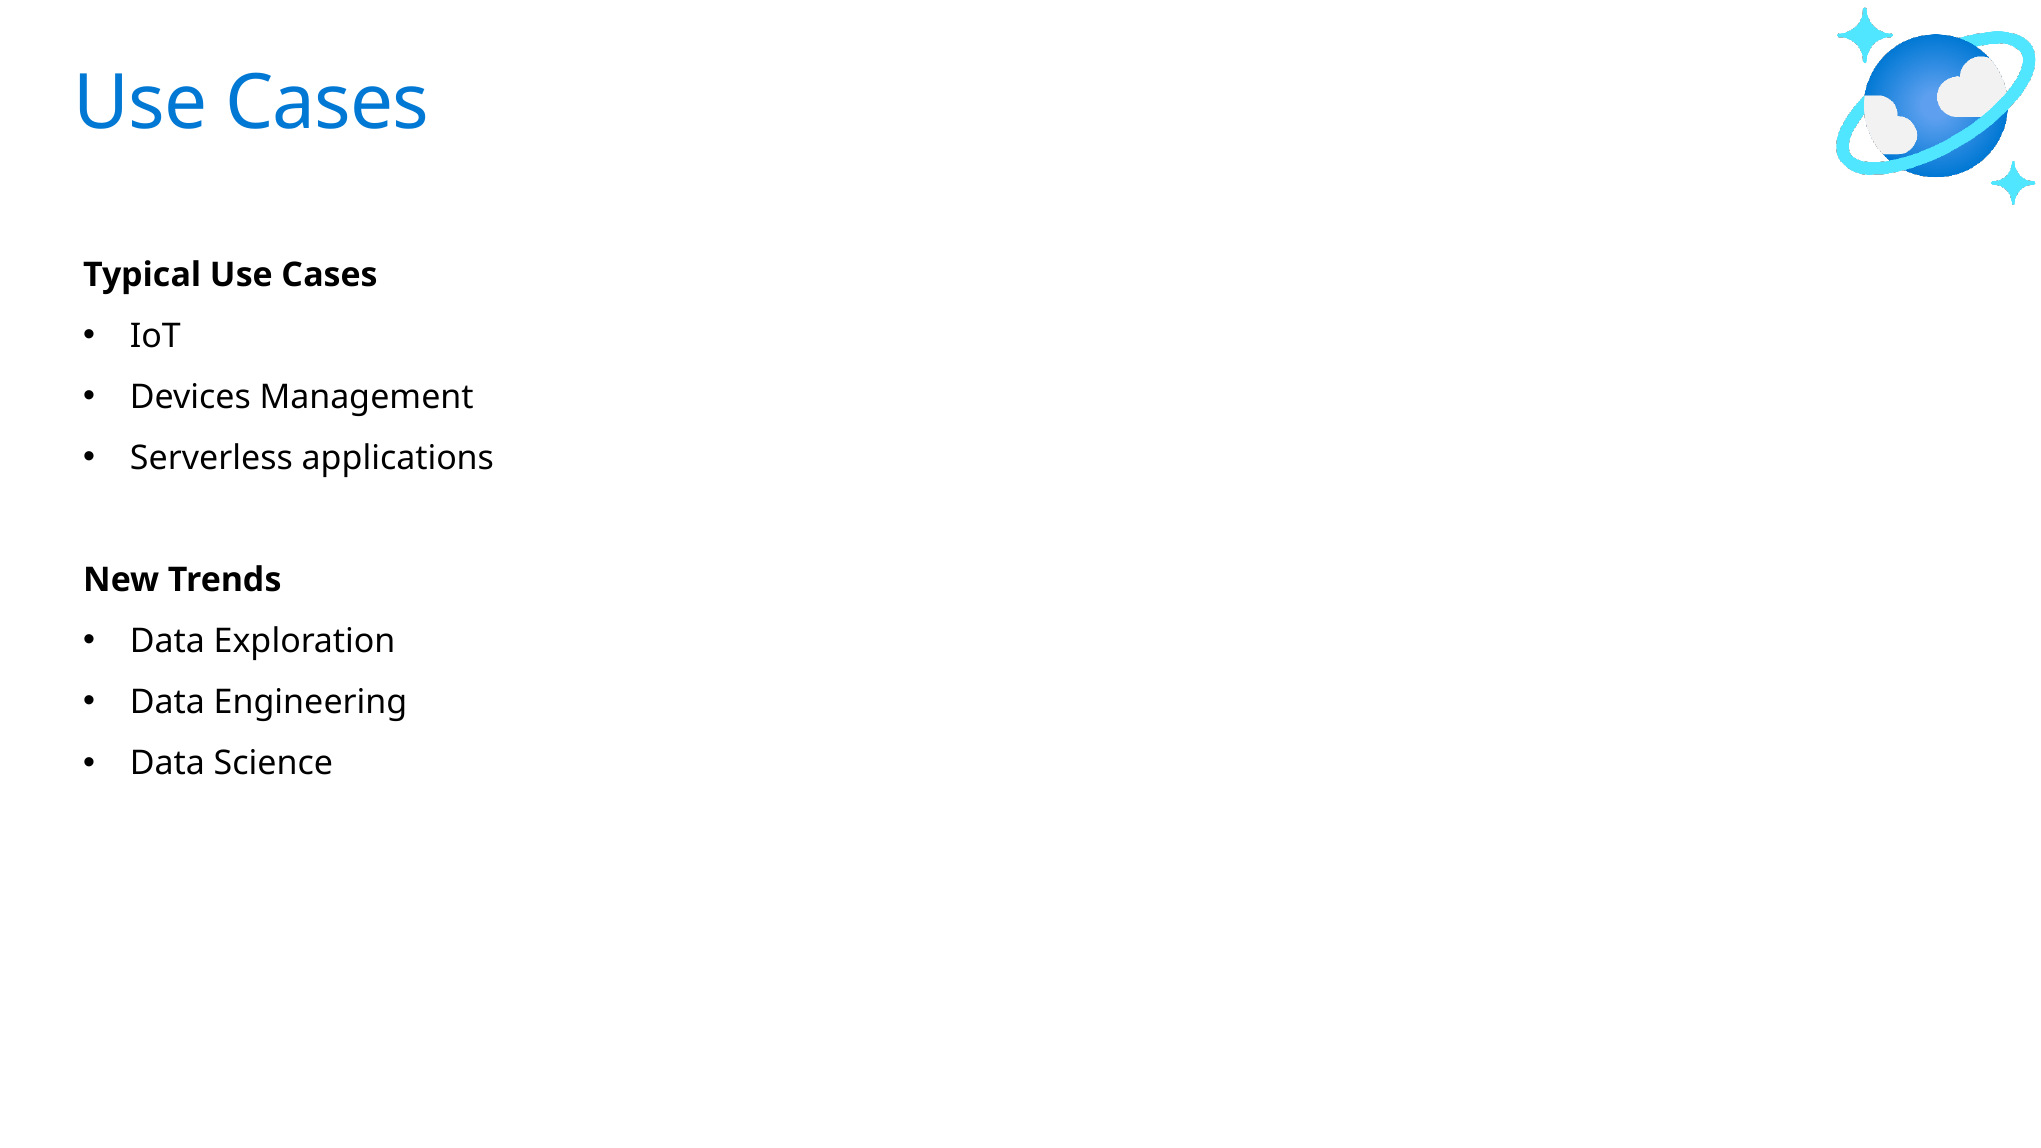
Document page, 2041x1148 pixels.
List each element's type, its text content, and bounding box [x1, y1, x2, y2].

picture [1830, 1, 2041, 211]
text_box Typical Use Cases IoT Devices Management Serverless applications New Trends Data Exploration Data Engineering Data Science [68, 224, 1707, 973]
text_box Use Cases [59, 45, 1818, 268]
